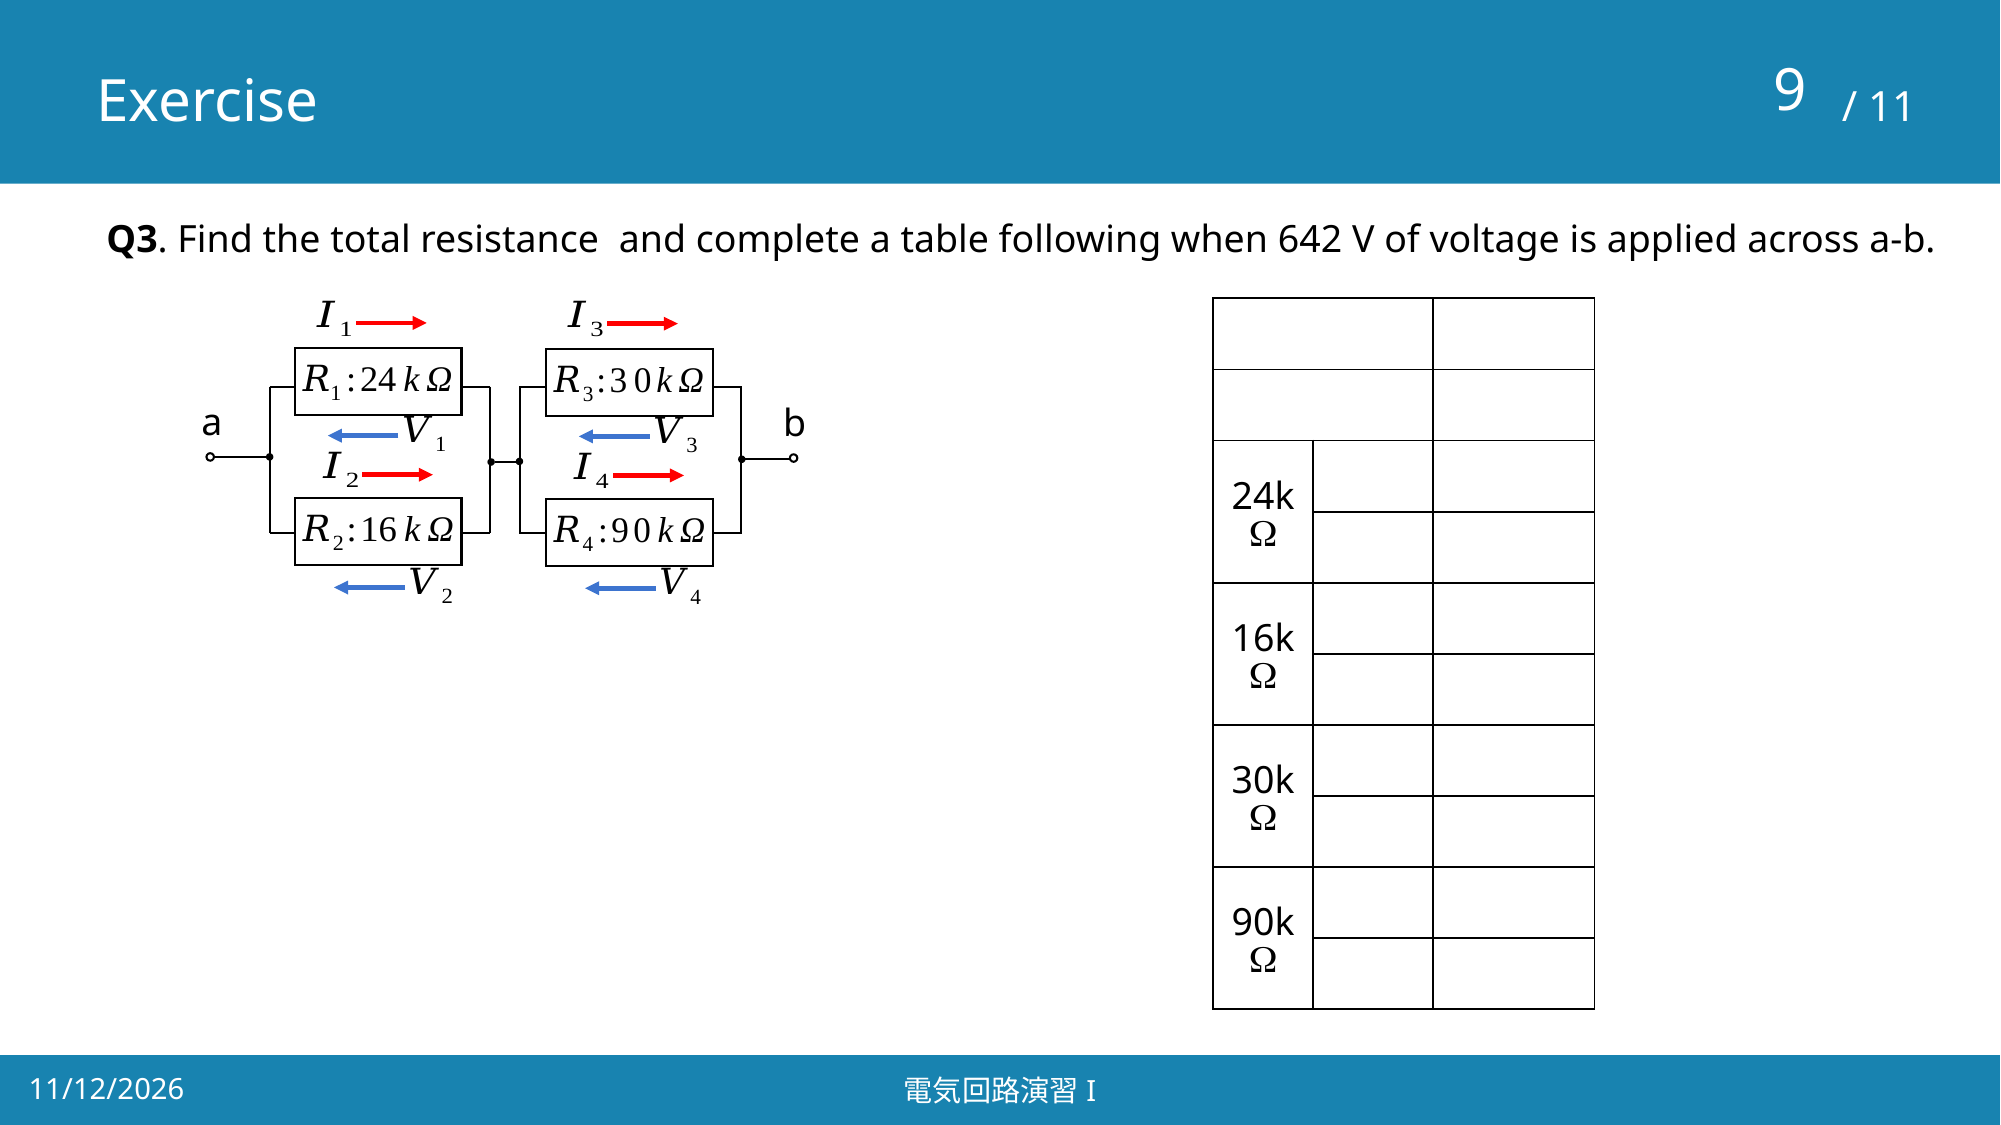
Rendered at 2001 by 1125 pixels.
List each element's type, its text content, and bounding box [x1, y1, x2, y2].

text_box [520, 456, 525, 467]
text_box [491, 457, 496, 467]
text_box [205, 452, 216, 462]
title Exercise [81, 11, 1578, 184]
text_box a [186, 390, 237, 451]
slide_number 8 [1614, 42, 1822, 142]
text_box [294, 388, 463, 416]
text_box [294, 533, 463, 566]
text_box [270, 452, 275, 462]
text_box b [768, 391, 821, 452]
text_box [294, 347, 463, 386]
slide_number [13, 1059, 414, 1120]
text_box [545, 388, 714, 417]
text_box [486, 457, 490, 467]
text_box [545, 533, 714, 567]
text_box [788, 453, 799, 463]
text_box [736, 454, 741, 464]
text_box [545, 498, 714, 532]
text_box [545, 348, 714, 386]
text_box [294, 497, 463, 532]
